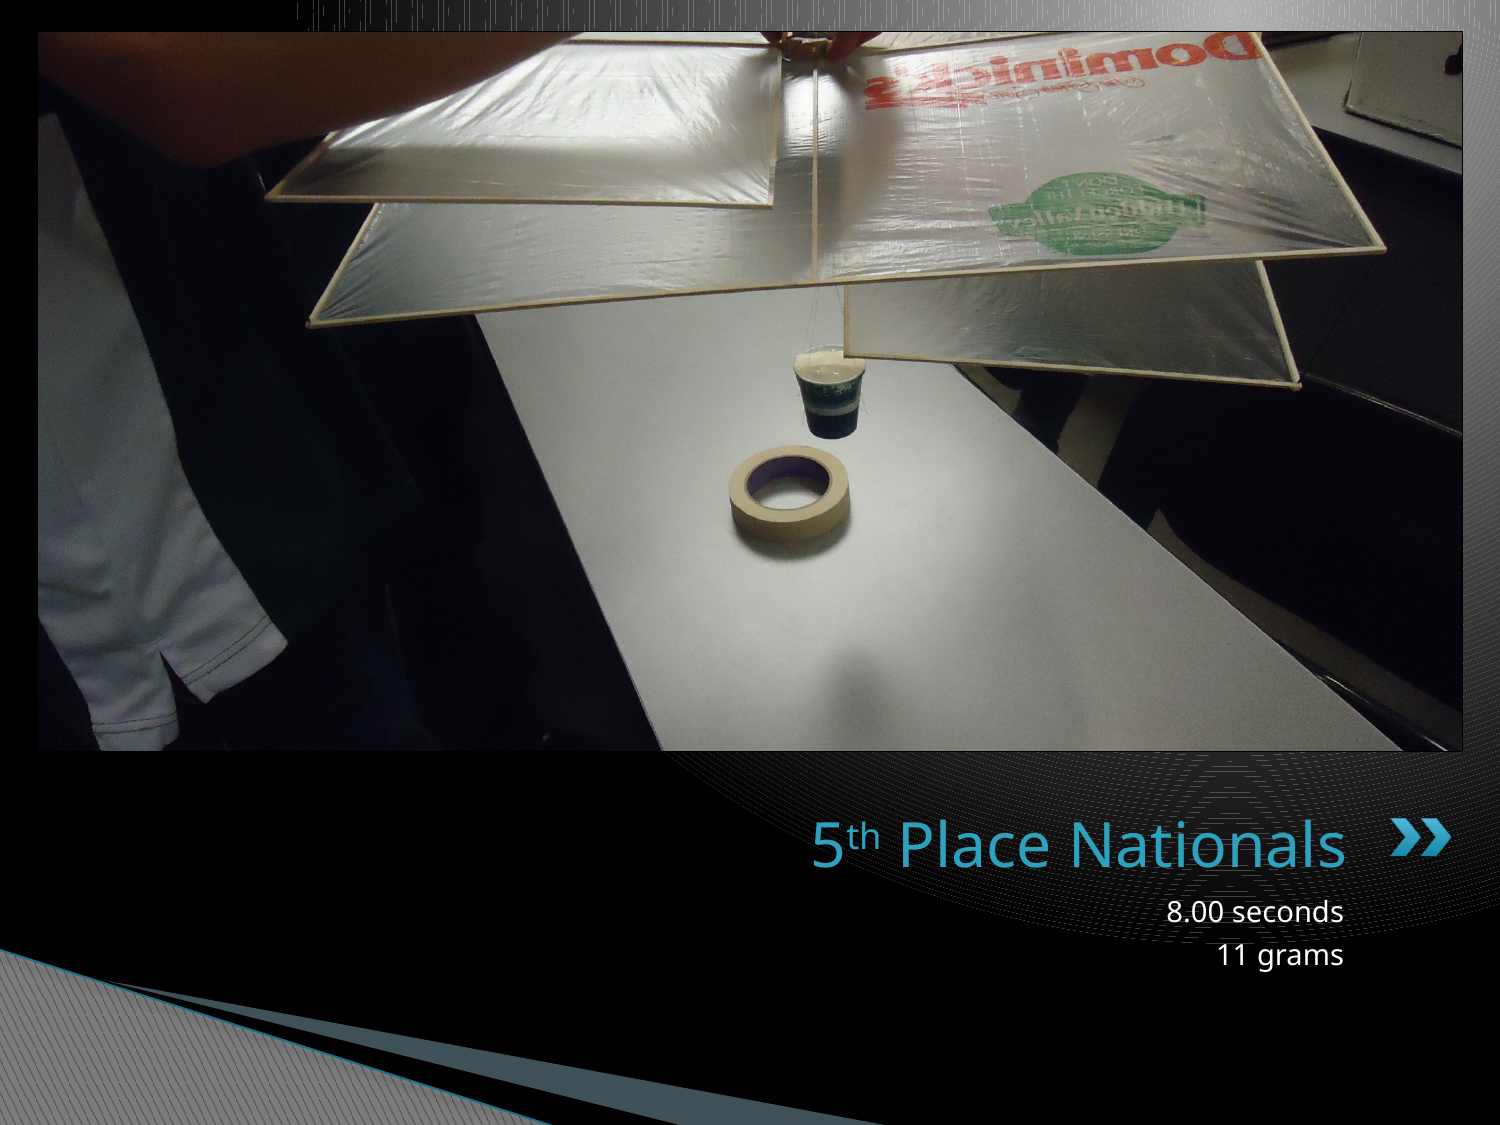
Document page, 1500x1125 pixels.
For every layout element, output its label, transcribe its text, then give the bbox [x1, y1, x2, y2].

picture [37, 30, 1463, 752]
list 8.00 seconds 11 grams [187, 892, 1363, 1000]
picture [0, 952, 543, 1125]
title 5th Place Nationals [37, 798, 1363, 891]
